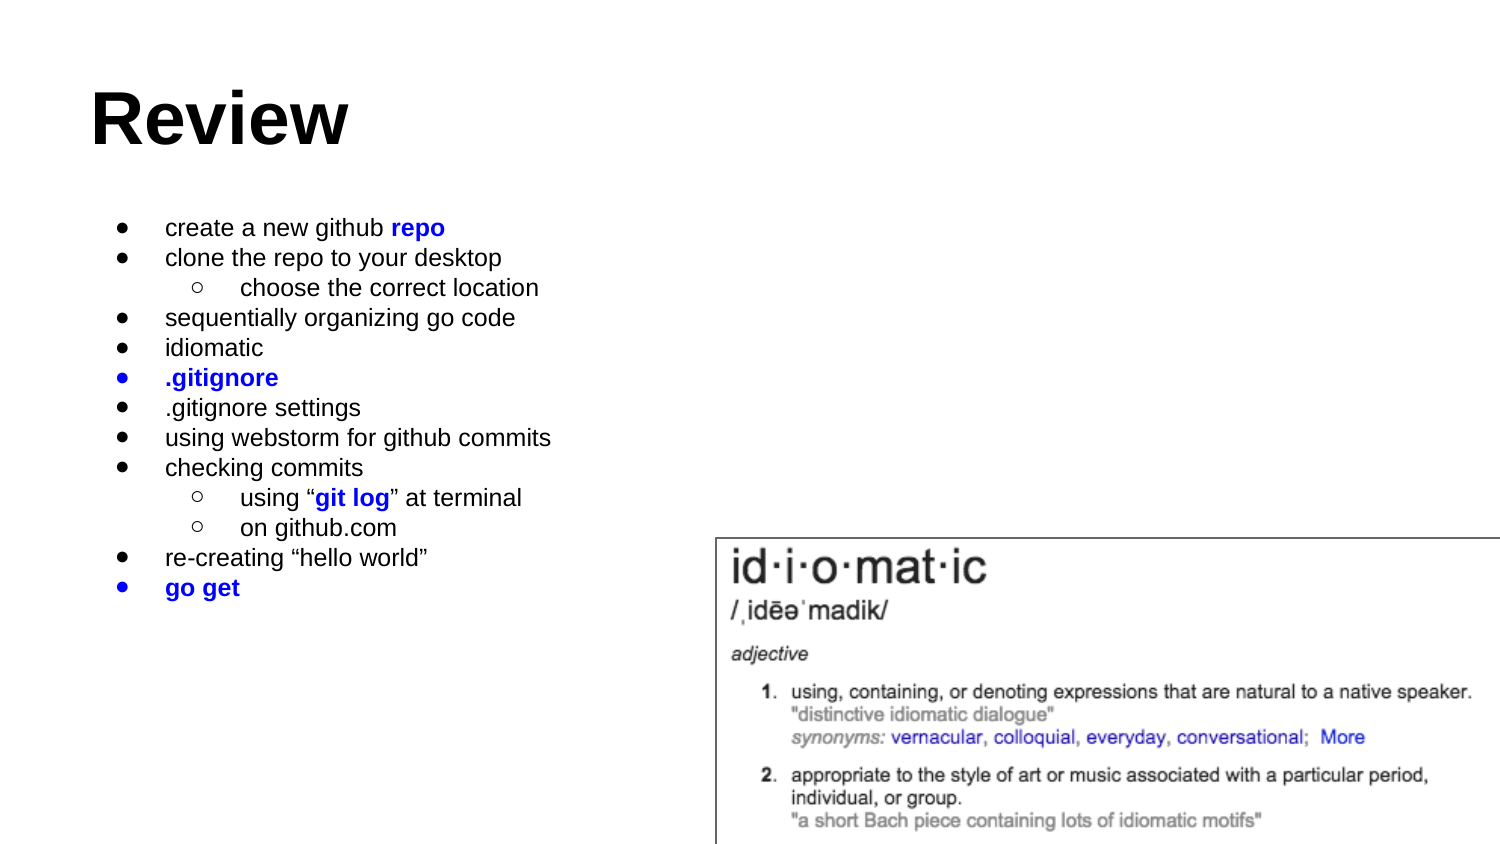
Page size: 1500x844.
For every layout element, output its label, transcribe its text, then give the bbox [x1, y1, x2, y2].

picture [716, 538, 1500, 844]
title Review [75, 33, 1425, 175]
list create a new github repo clone the repo to your desktop choose the correct location sequentially organizing go code idiomatic .gitignore .gitignore settings using webstorm for github commits checking commits using “git log” at terminal on github.com re-creating “hello world” go get [75, 196, 1425, 808]
